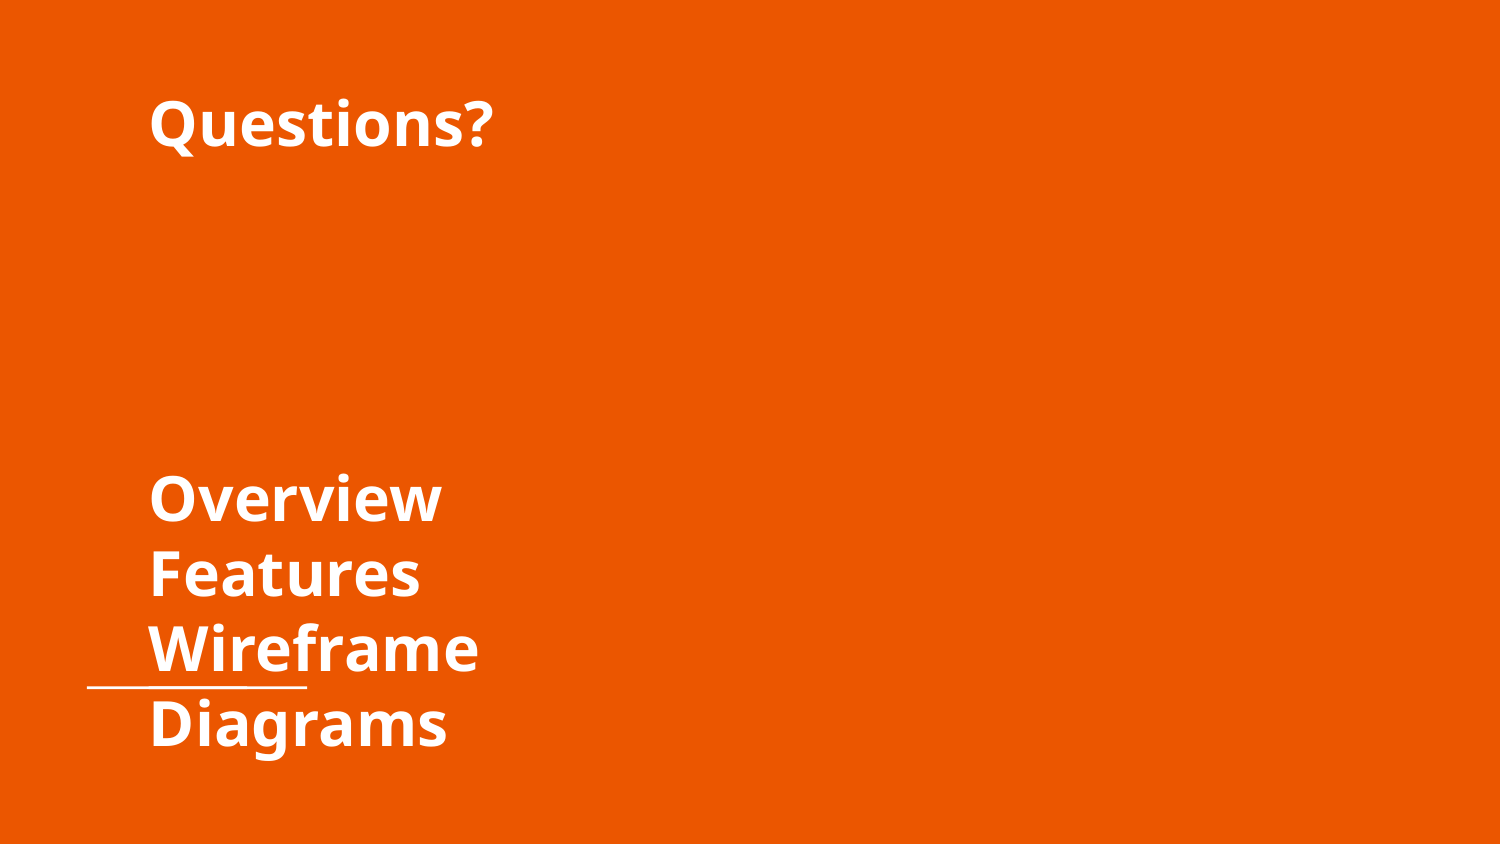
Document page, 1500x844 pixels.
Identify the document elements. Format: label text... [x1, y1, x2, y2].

title Questions? Overview Features Wireframe Diagrams [133, 251, 1286, 742]
